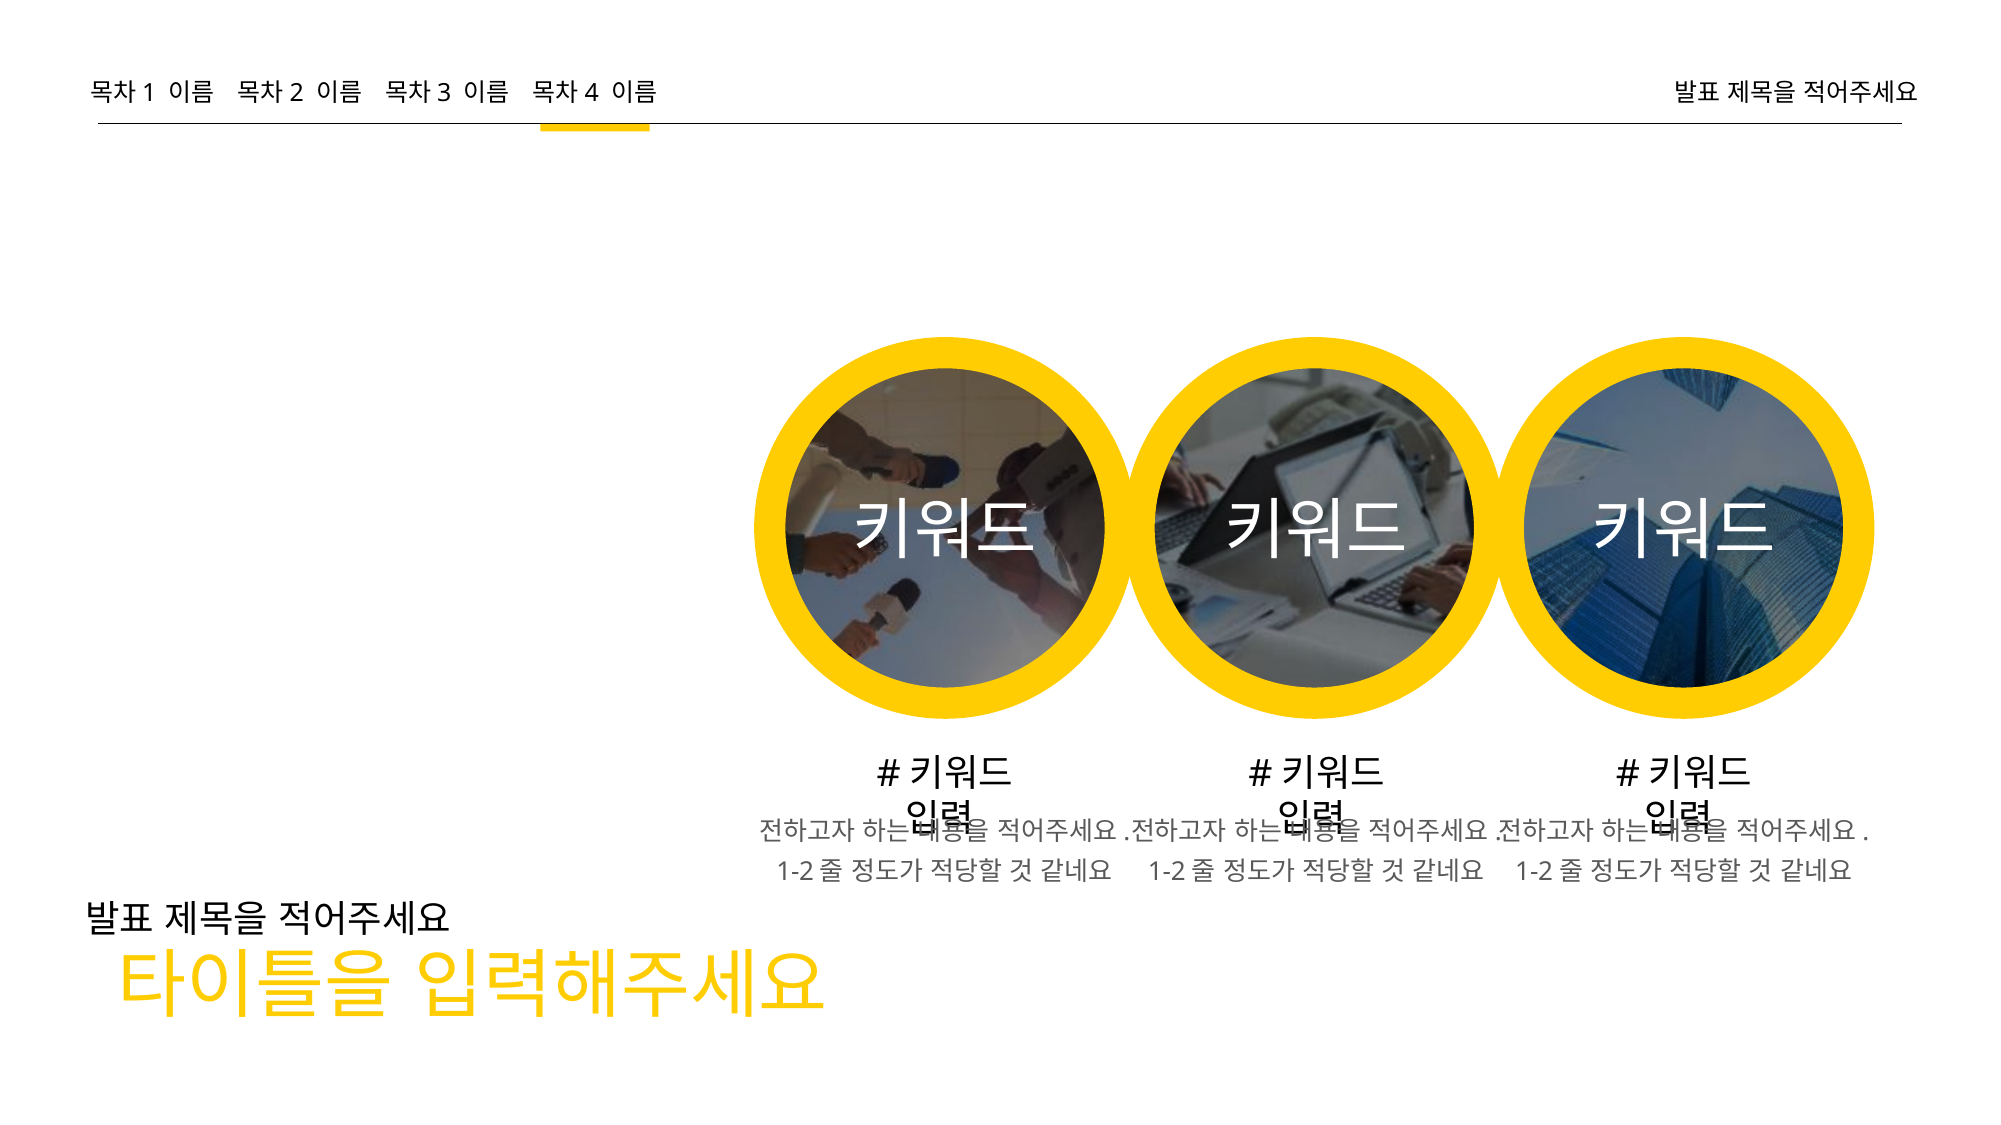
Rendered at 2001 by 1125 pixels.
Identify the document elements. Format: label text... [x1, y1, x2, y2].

text_box 발표 제목을 적어주세요 [1660, 68, 1934, 114]
text_box 타이틀을 입력해주세요 [102, 928, 898, 1034]
text_box 목차3 이름 [370, 68, 517, 114]
text_box 목차4 이름 [517, 68, 673, 114]
text_box 전하고자 하는 내용을 적어주세요. 1-2줄 정도가 적당할 것 같네요 [1466, 797, 1902, 894]
text_box 전하고자 하는 내용을 적어주세요. 1-2줄 정도가 적당할 것 같네요 [727, 797, 1098, 894]
text_box 전하고자 하는 내용을 적어주세요. 1-2줄 정도가 적당할 것 같네요 [1098, 797, 1466, 894]
text_box #키워드 입력 [1571, 741, 1797, 797]
text_box 발표 제목을 적어주세요 [70, 887, 467, 948]
text_box 목차2 이름 [222, 68, 370, 114]
text_box #키워드 입력 [1204, 741, 1430, 797]
text_box #키워드 입력 [832, 741, 1058, 797]
picture [1507, 351, 1859, 704]
text_box 목차1 이름 [75, 68, 222, 114]
picture [1138, 351, 1490, 704]
picture [769, 351, 1121, 704]
text_box [539, 125, 651, 133]
